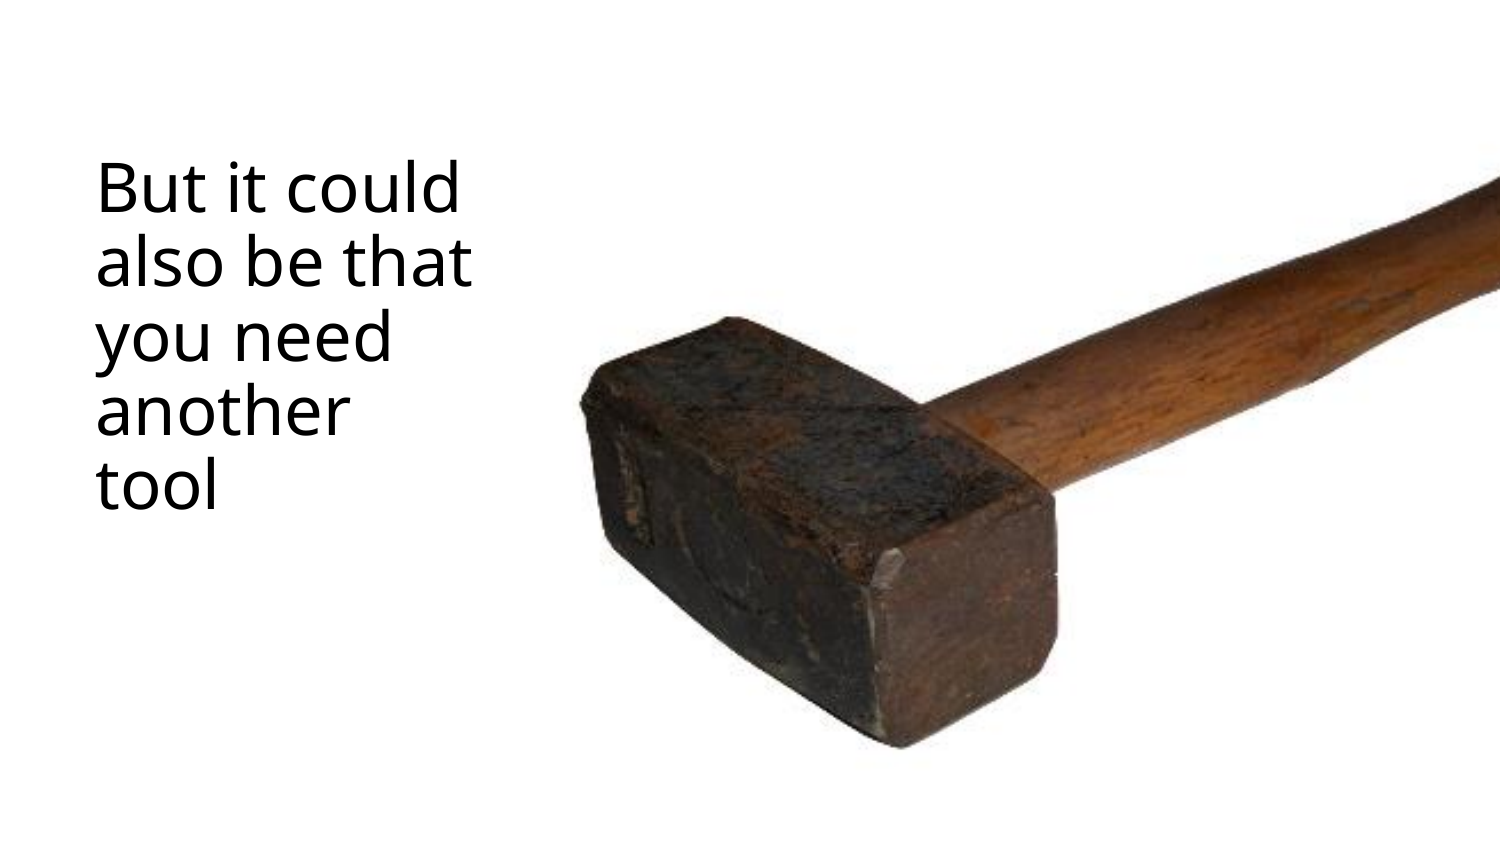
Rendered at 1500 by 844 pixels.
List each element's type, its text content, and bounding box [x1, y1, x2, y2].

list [572, 0, 1500, 844]
title But it could also be that you need another tool [80, 78, 496, 532]
